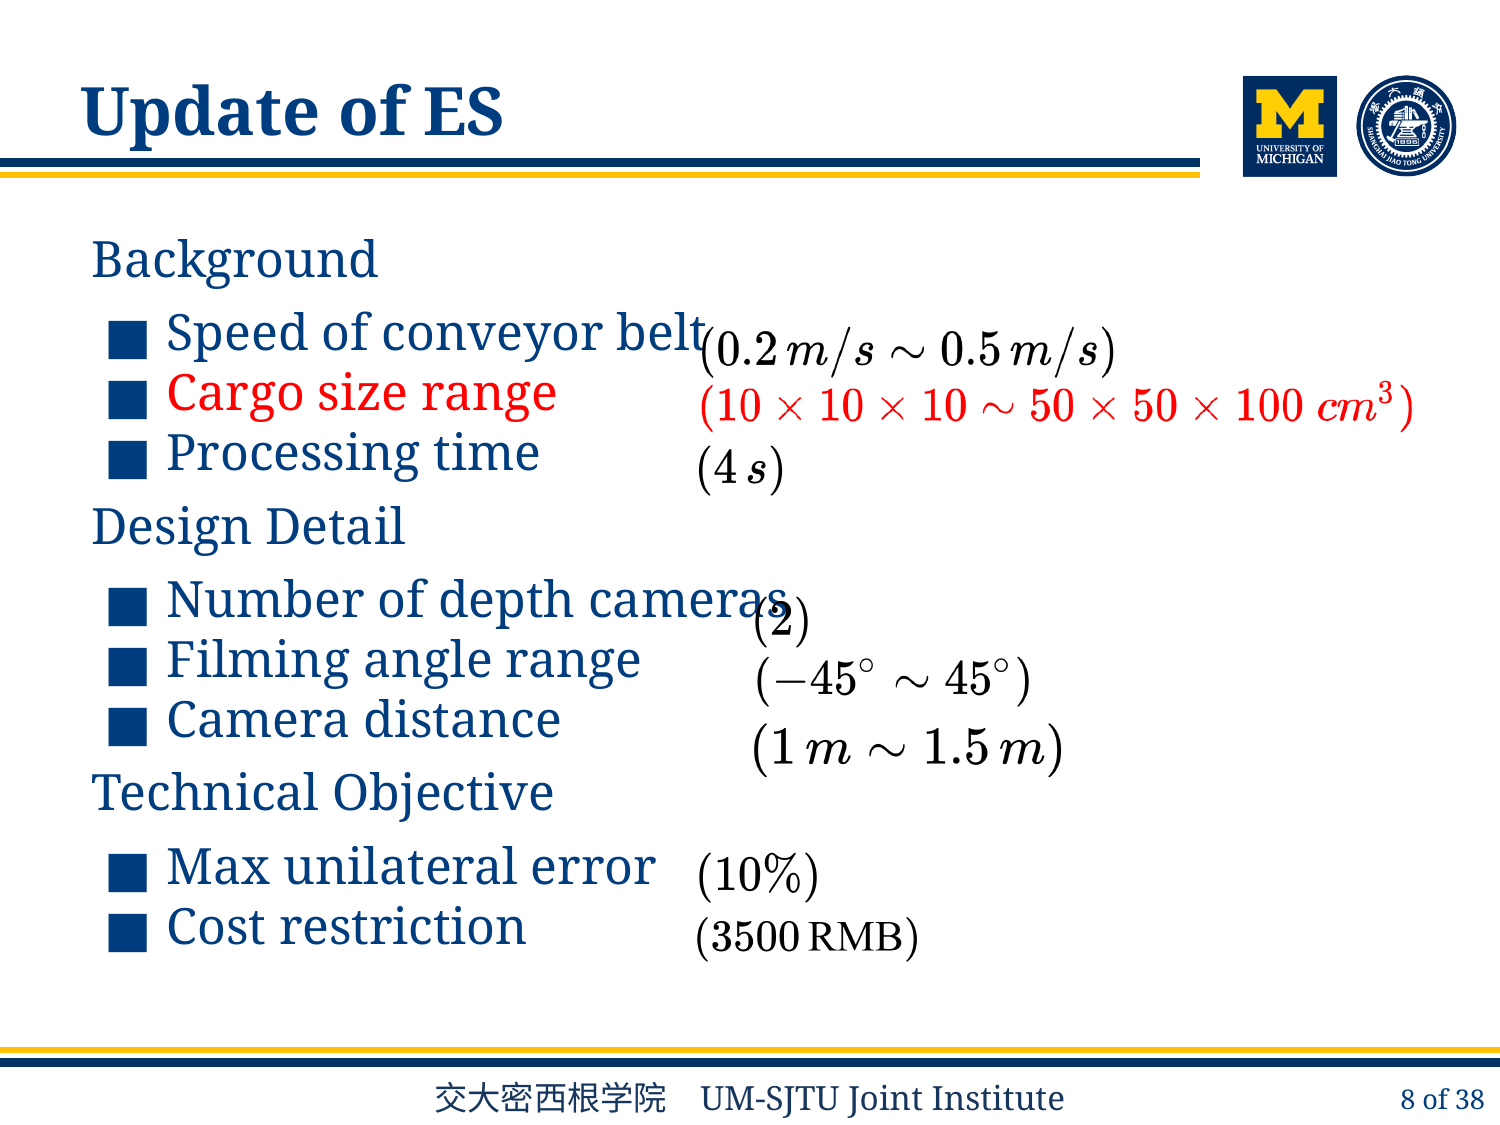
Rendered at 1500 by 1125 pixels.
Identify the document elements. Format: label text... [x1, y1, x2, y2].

list Background Speed of conveyor belt Cargo size range Processing time Design Detail Number of depth cameras Filming angle range Camera distance Technical Objective Max unilateral error Cost restriction [76, 219, 1427, 1025]
picture [749, 592, 1036, 712]
picture [748, 720, 1066, 781]
title Update of ES [64, 56, 1247, 161]
picture [1228, 68, 1463, 182]
picture [690, 322, 1422, 438]
slide_number ‹#› of 38 [1363, 1074, 1500, 1125]
picture [693, 848, 921, 968]
picture [693, 441, 789, 502]
